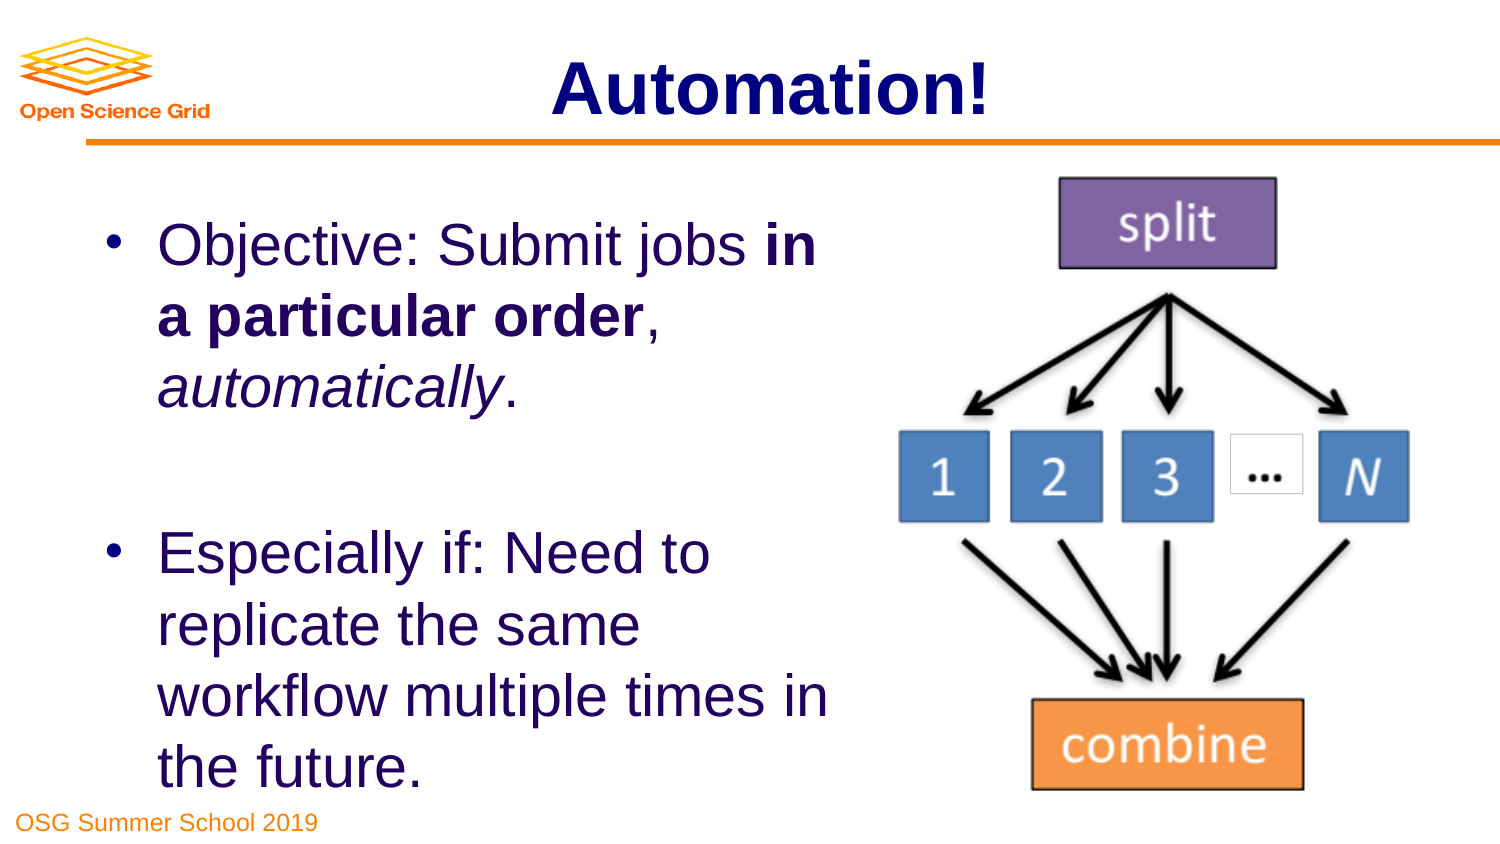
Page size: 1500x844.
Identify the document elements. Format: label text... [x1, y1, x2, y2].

picture [891, 168, 1415, 814]
title Automation! [201, 14, 1342, 155]
list Objective: Submit jobs in a particular order, automatically. Especially if: Need to replicate the same workflow multiple times in the future. [88, 198, 858, 813]
picture [0, 20, 201, 134]
